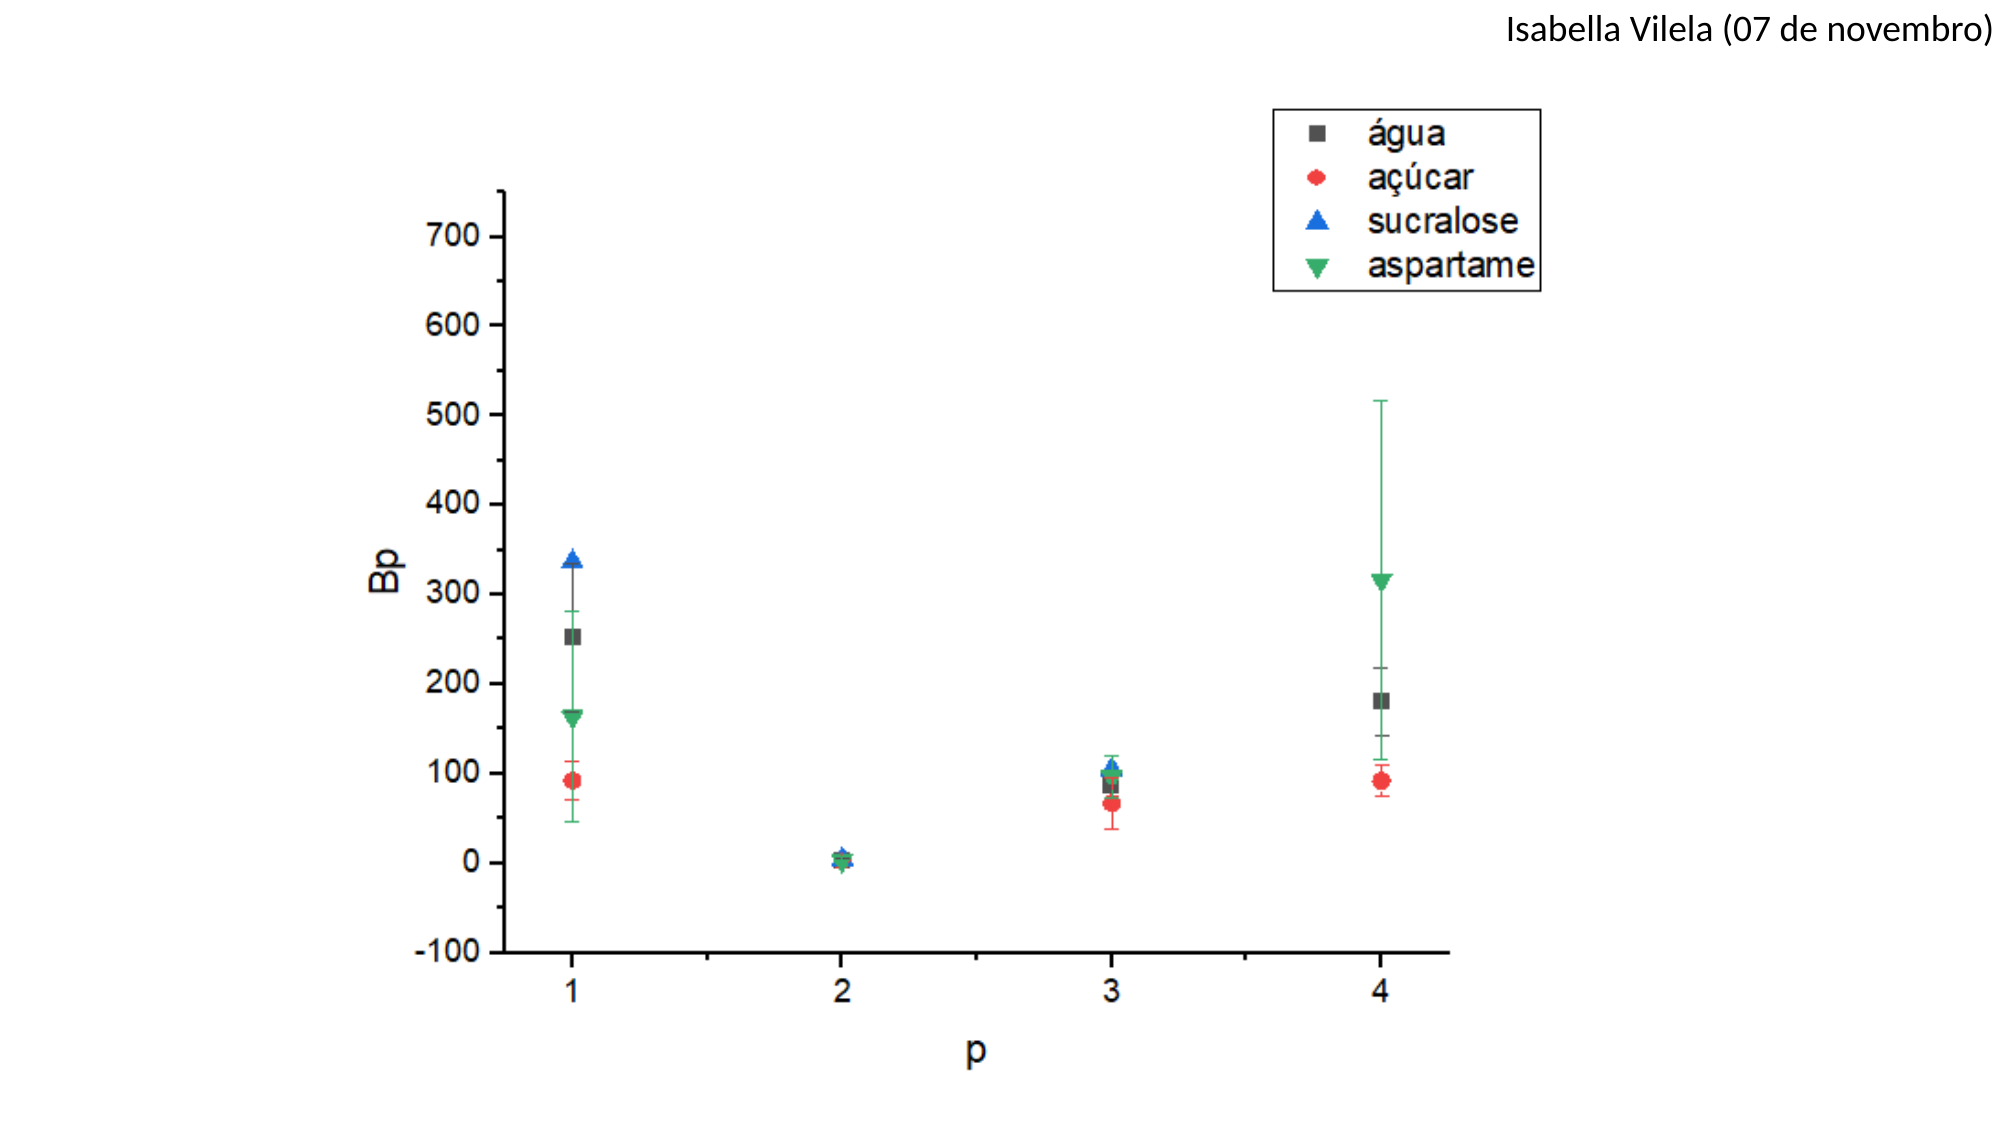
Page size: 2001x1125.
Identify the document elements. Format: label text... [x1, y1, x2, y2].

picture [329, 70, 1602, 1105]
title Isabella Vilela (07 de novembro) [1490, 0, 2000, 120]
